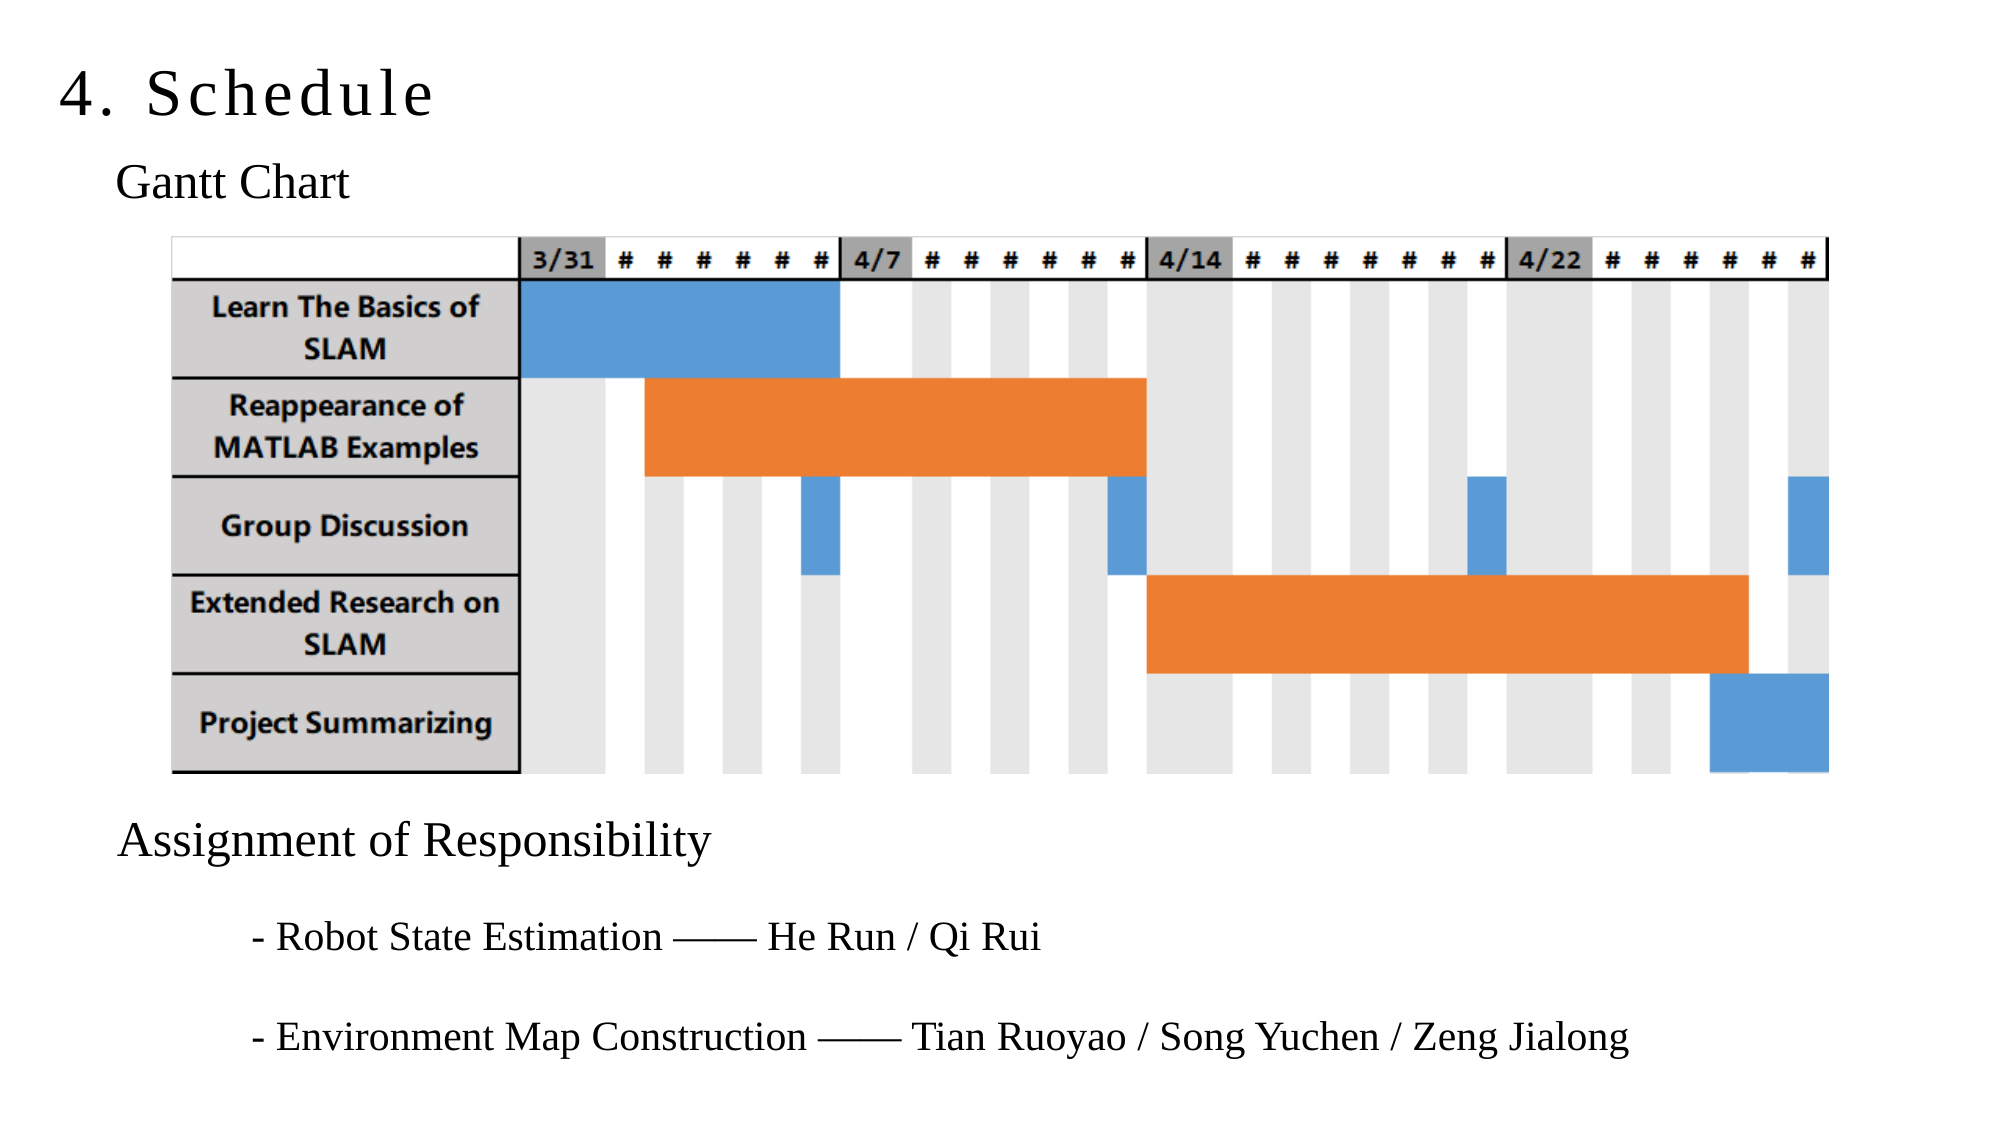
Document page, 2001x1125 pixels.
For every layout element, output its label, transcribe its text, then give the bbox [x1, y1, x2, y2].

text_box Assignment of Responsibility [102, 798, 728, 874]
text_box Gantt Chart [100, 141, 366, 217]
title 4. Schedule [44, 33, 1770, 145]
picture [171, 236, 1829, 774]
text_box - Robot State Estimation —— He Run / Qi Rui - Environment Map Construction —— Tian Ruoyao / Song Yuchen / Zeng Jialong [236, 851, 1646, 1067]
